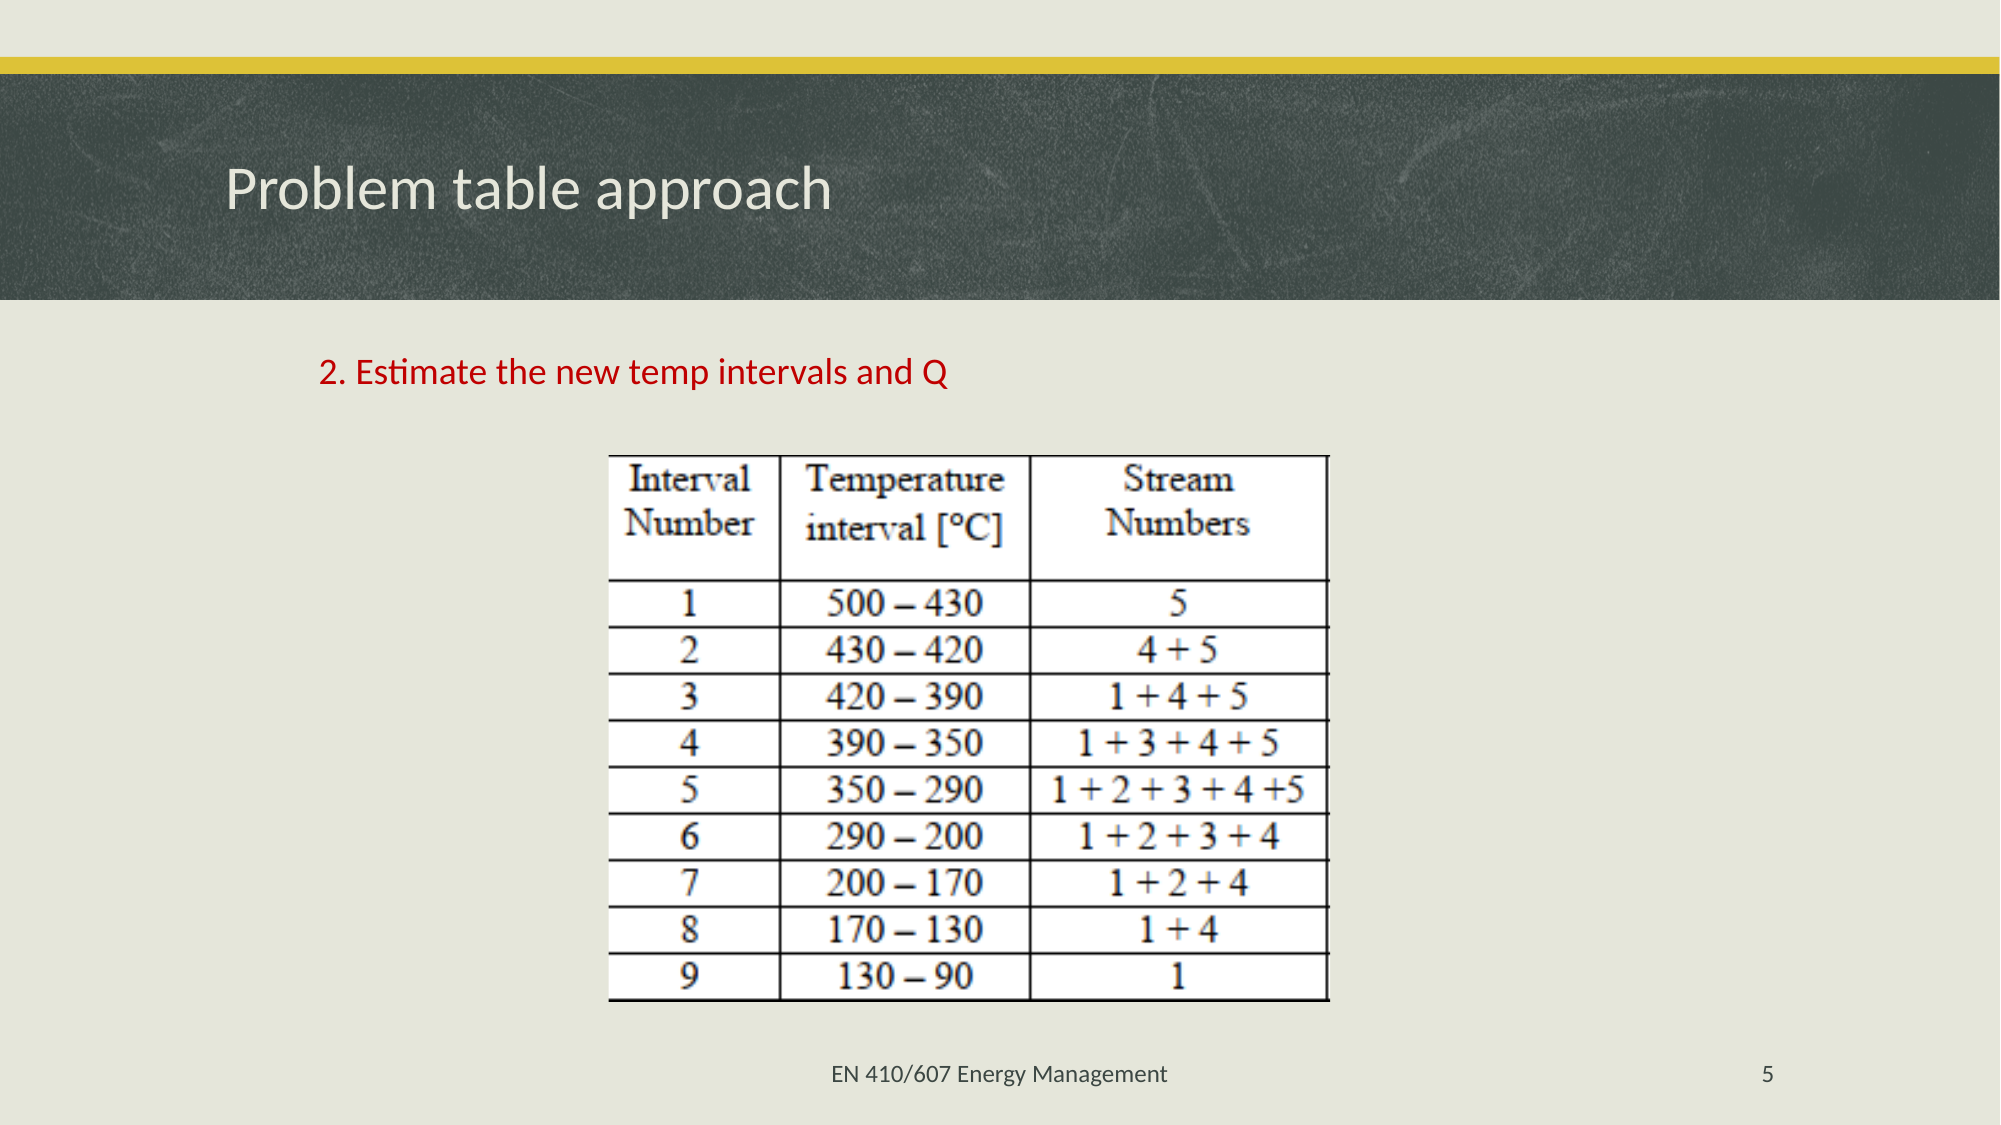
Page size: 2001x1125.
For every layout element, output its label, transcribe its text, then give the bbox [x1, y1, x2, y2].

slide_number 5 [1466, 1042, 1790, 1103]
picture [0, 74, 2000, 300]
picture [608, 455, 1331, 1002]
footer EN 410/607 Energy Management [533, 1042, 1466, 1103]
title Problem table approach [210, 76, 1790, 300]
text_box 2. Estimate the new temp intervals and Q [303, 339, 963, 399]
